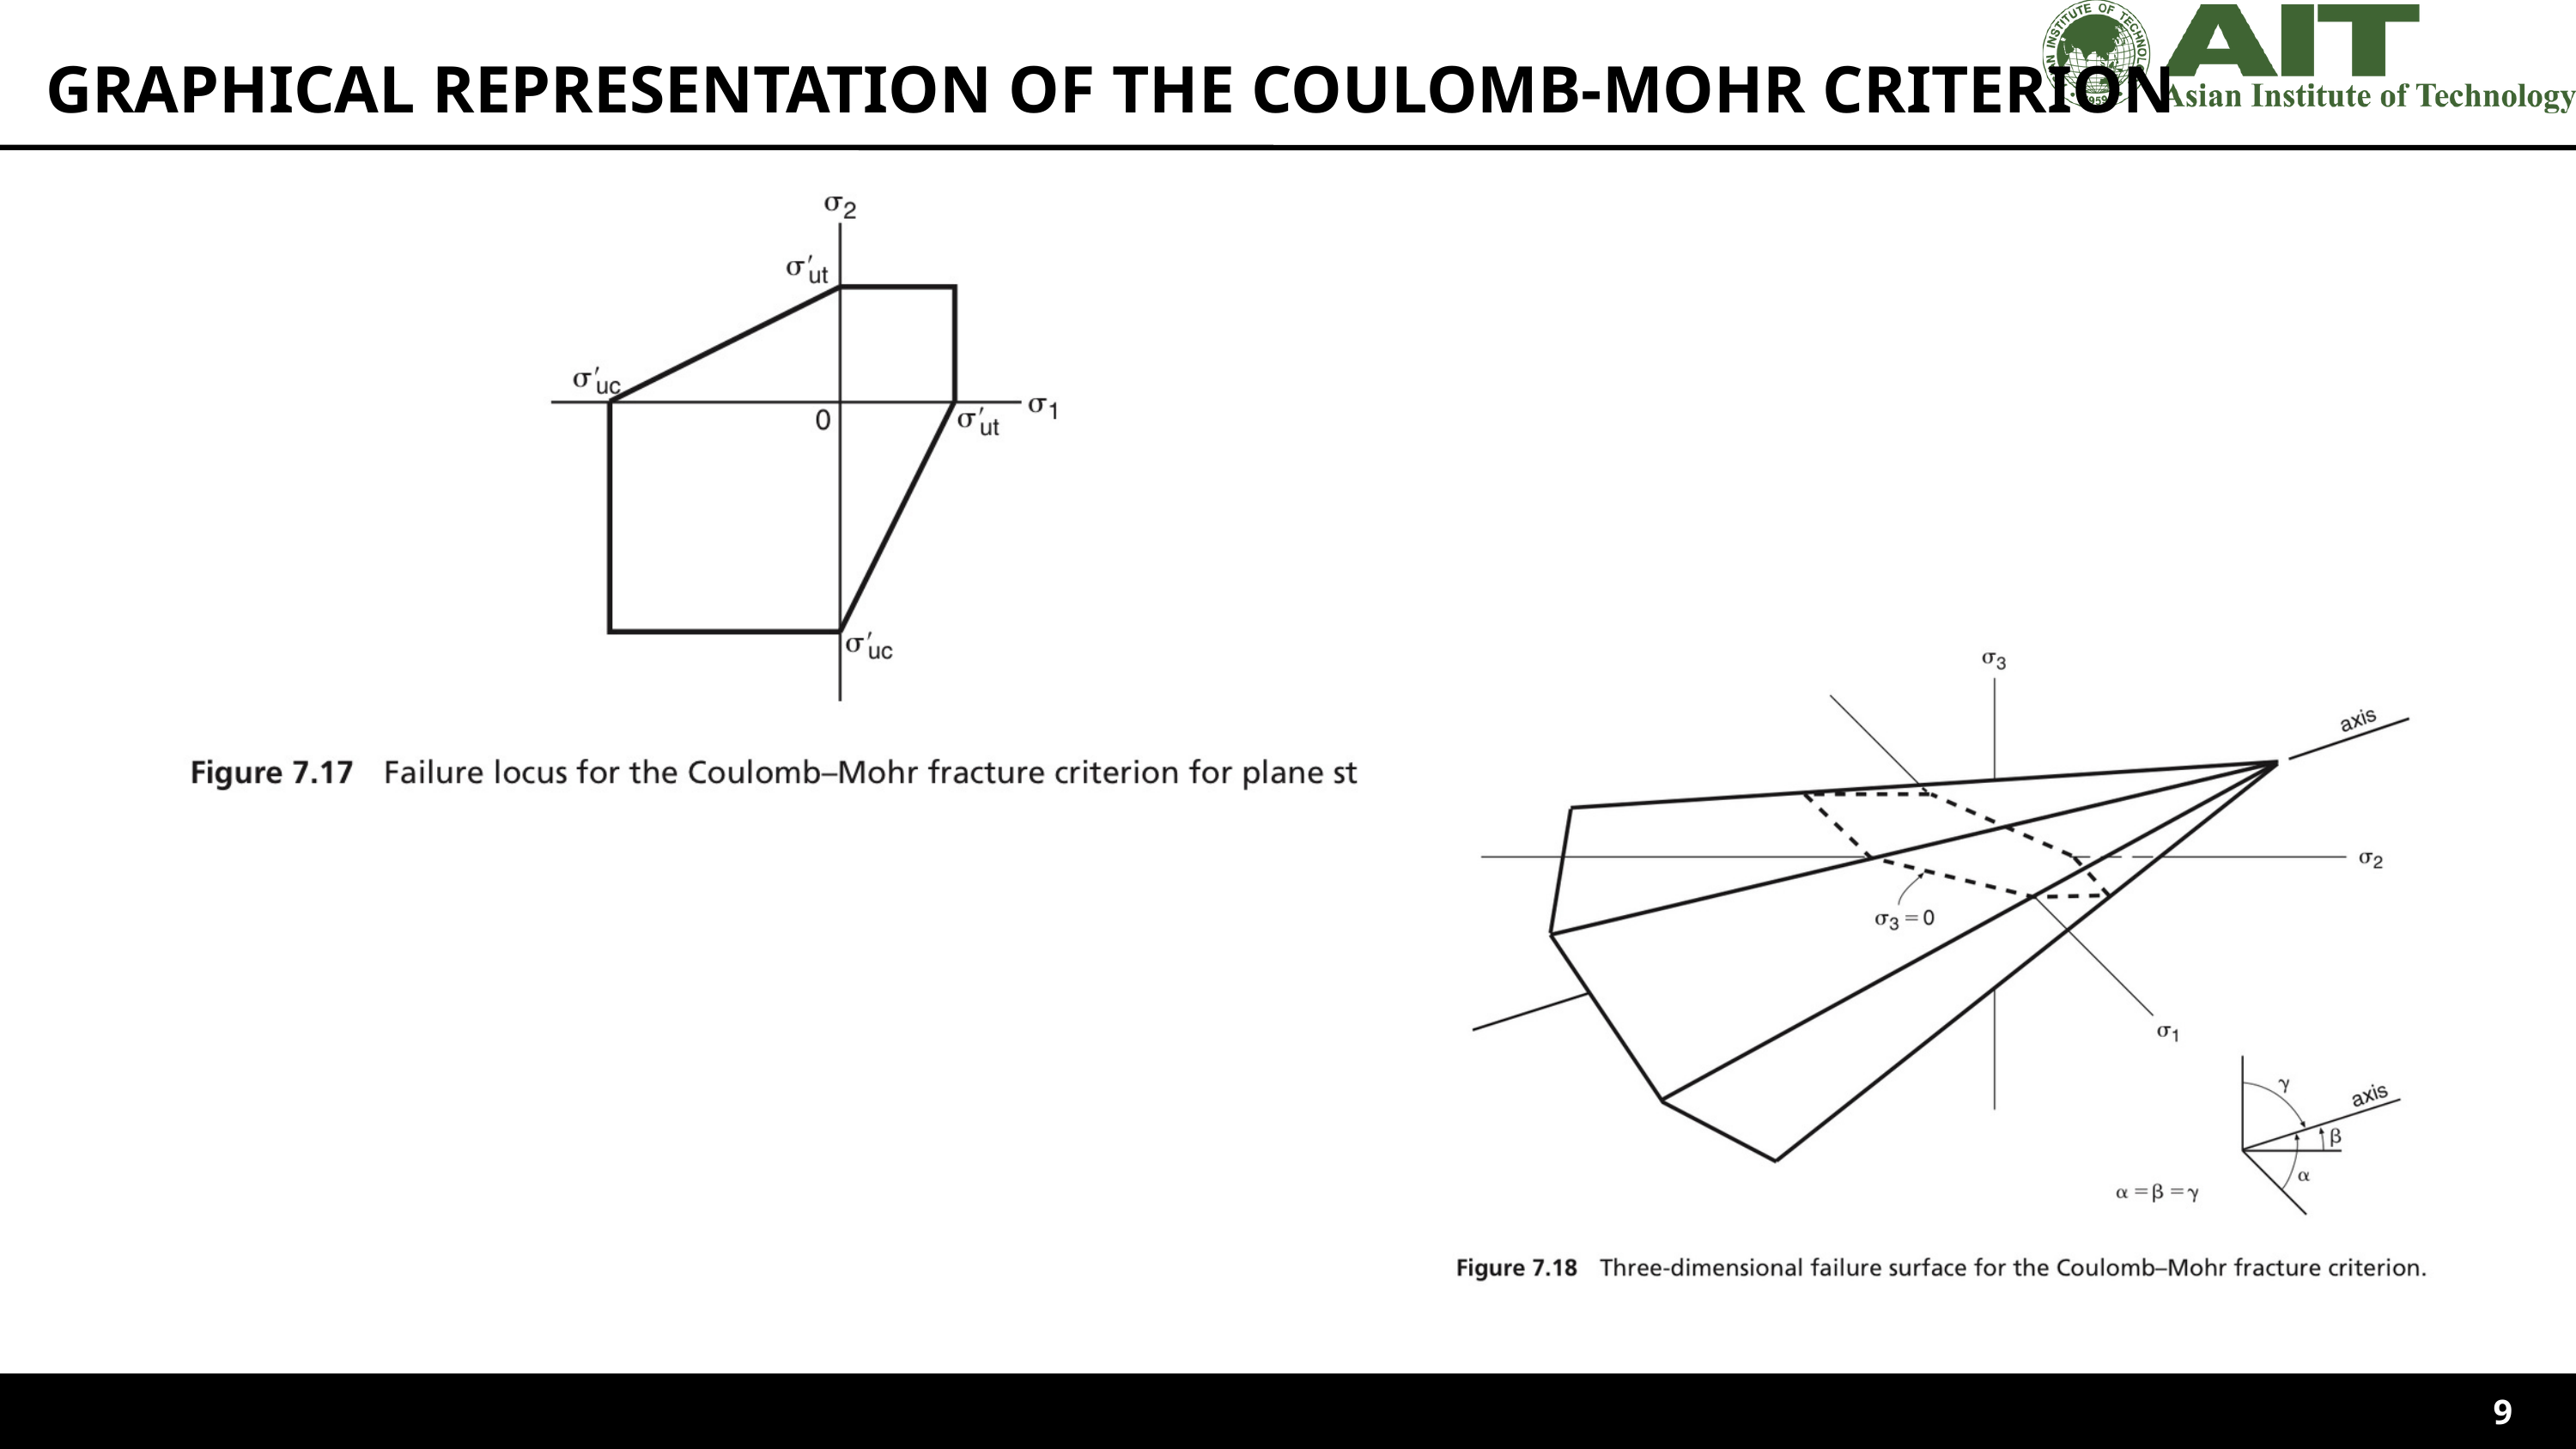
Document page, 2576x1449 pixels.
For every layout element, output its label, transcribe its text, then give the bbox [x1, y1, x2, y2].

text_box GRAPHICAL REPRESENTATION OF THE COULOMB-MOHR CRITERION [46, 35, 2264, 126]
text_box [0, 1373, 2576, 1449]
text_box [2042, 0, 2576, 113]
text_box [46, 166, 1510, 812]
text_box [1358, 621, 2535, 1313]
